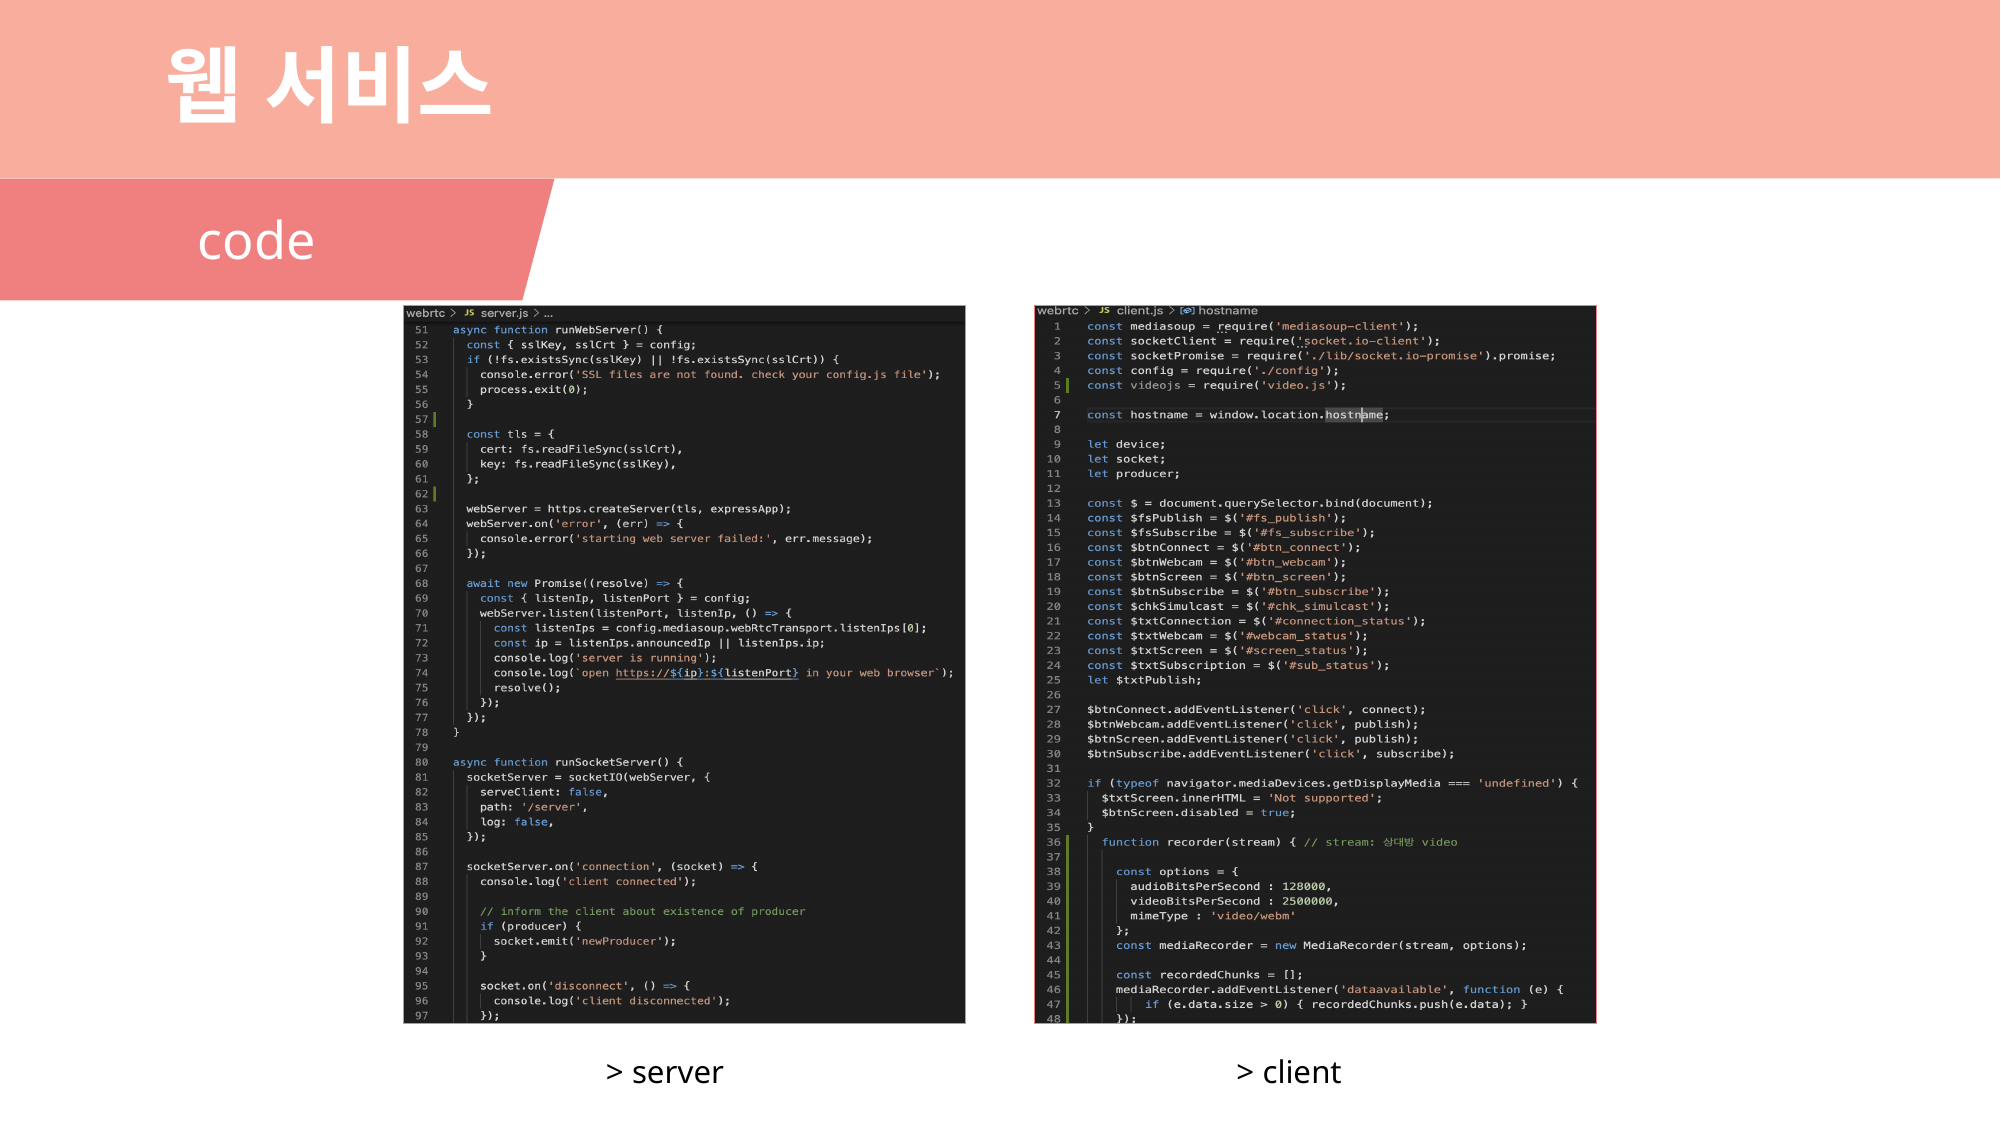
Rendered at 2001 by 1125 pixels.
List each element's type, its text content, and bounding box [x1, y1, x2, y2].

text_box > server [591, 1044, 778, 1097]
text_box > client [1221, 1044, 1409, 1097]
text_box [0, 177, 556, 302]
picture [403, 305, 966, 1024]
text_box 웹 서비스 [0, 0, 2000, 179]
picture [1034, 305, 1597, 1024]
text_box code [55, 200, 458, 278]
